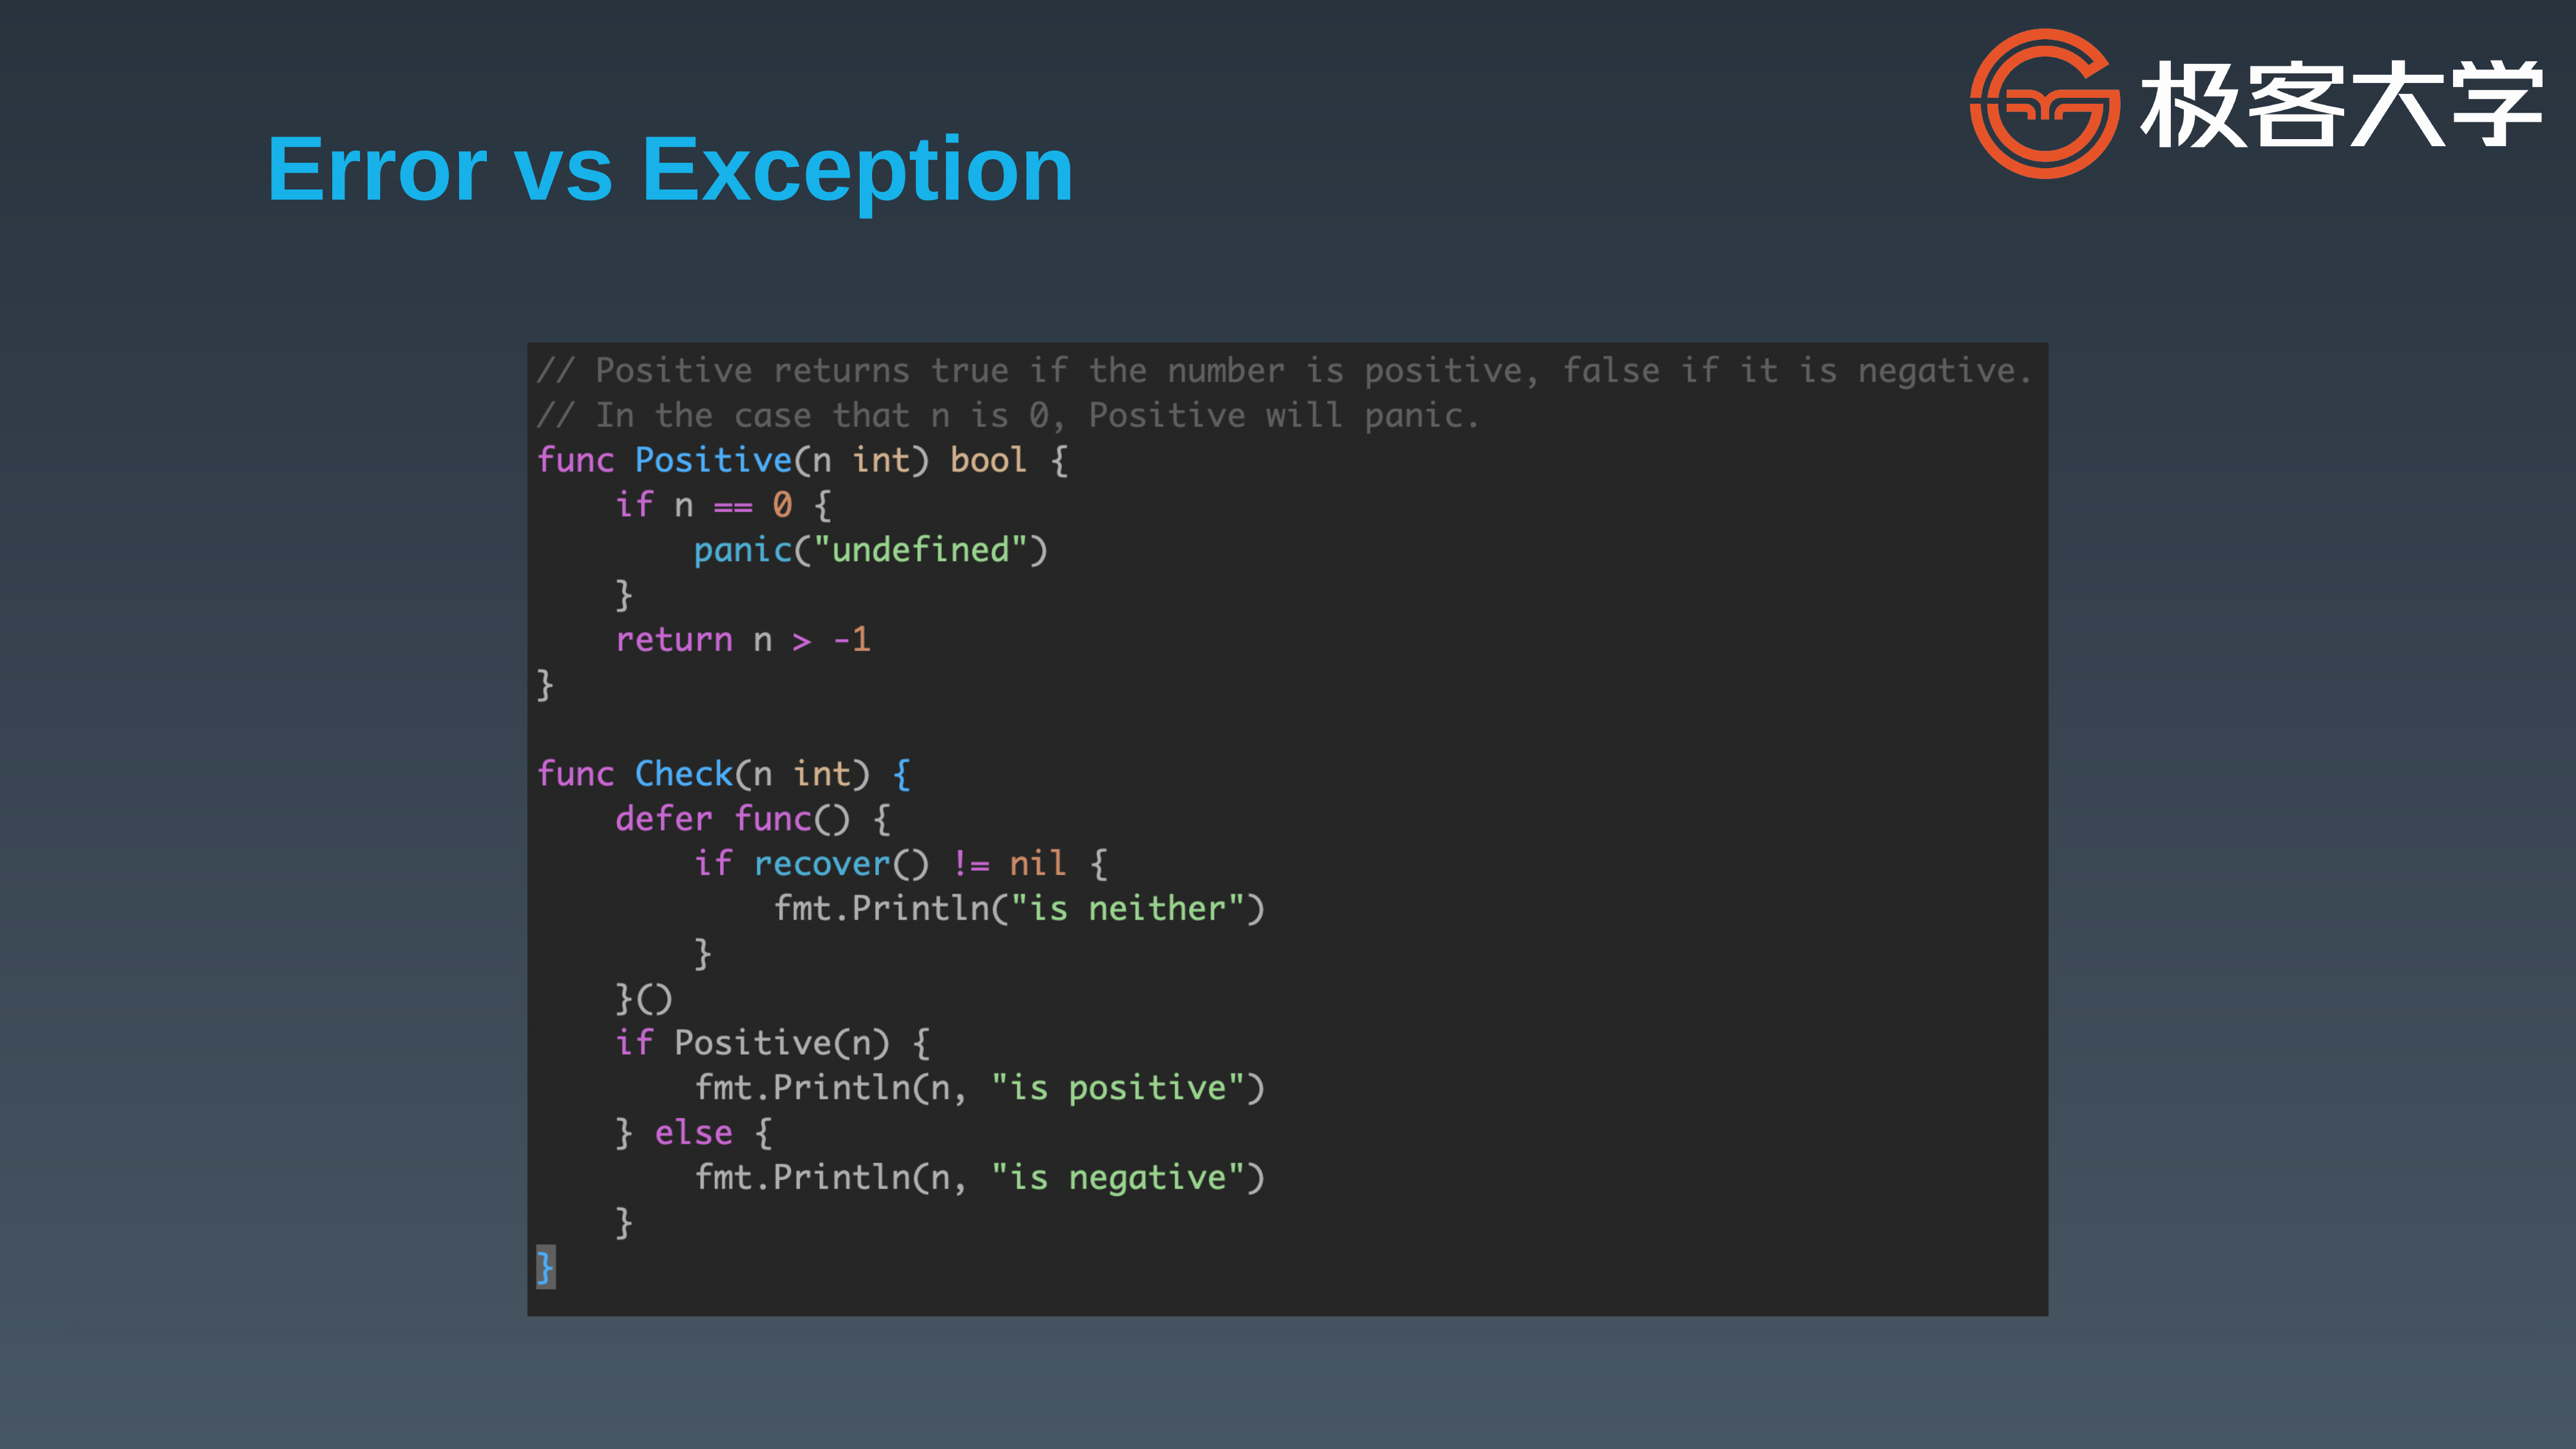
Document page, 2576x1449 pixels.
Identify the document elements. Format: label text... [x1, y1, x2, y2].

title Error vs Exception [260, 103, 2316, 243]
picture [0, 0, 2576, 1449]
